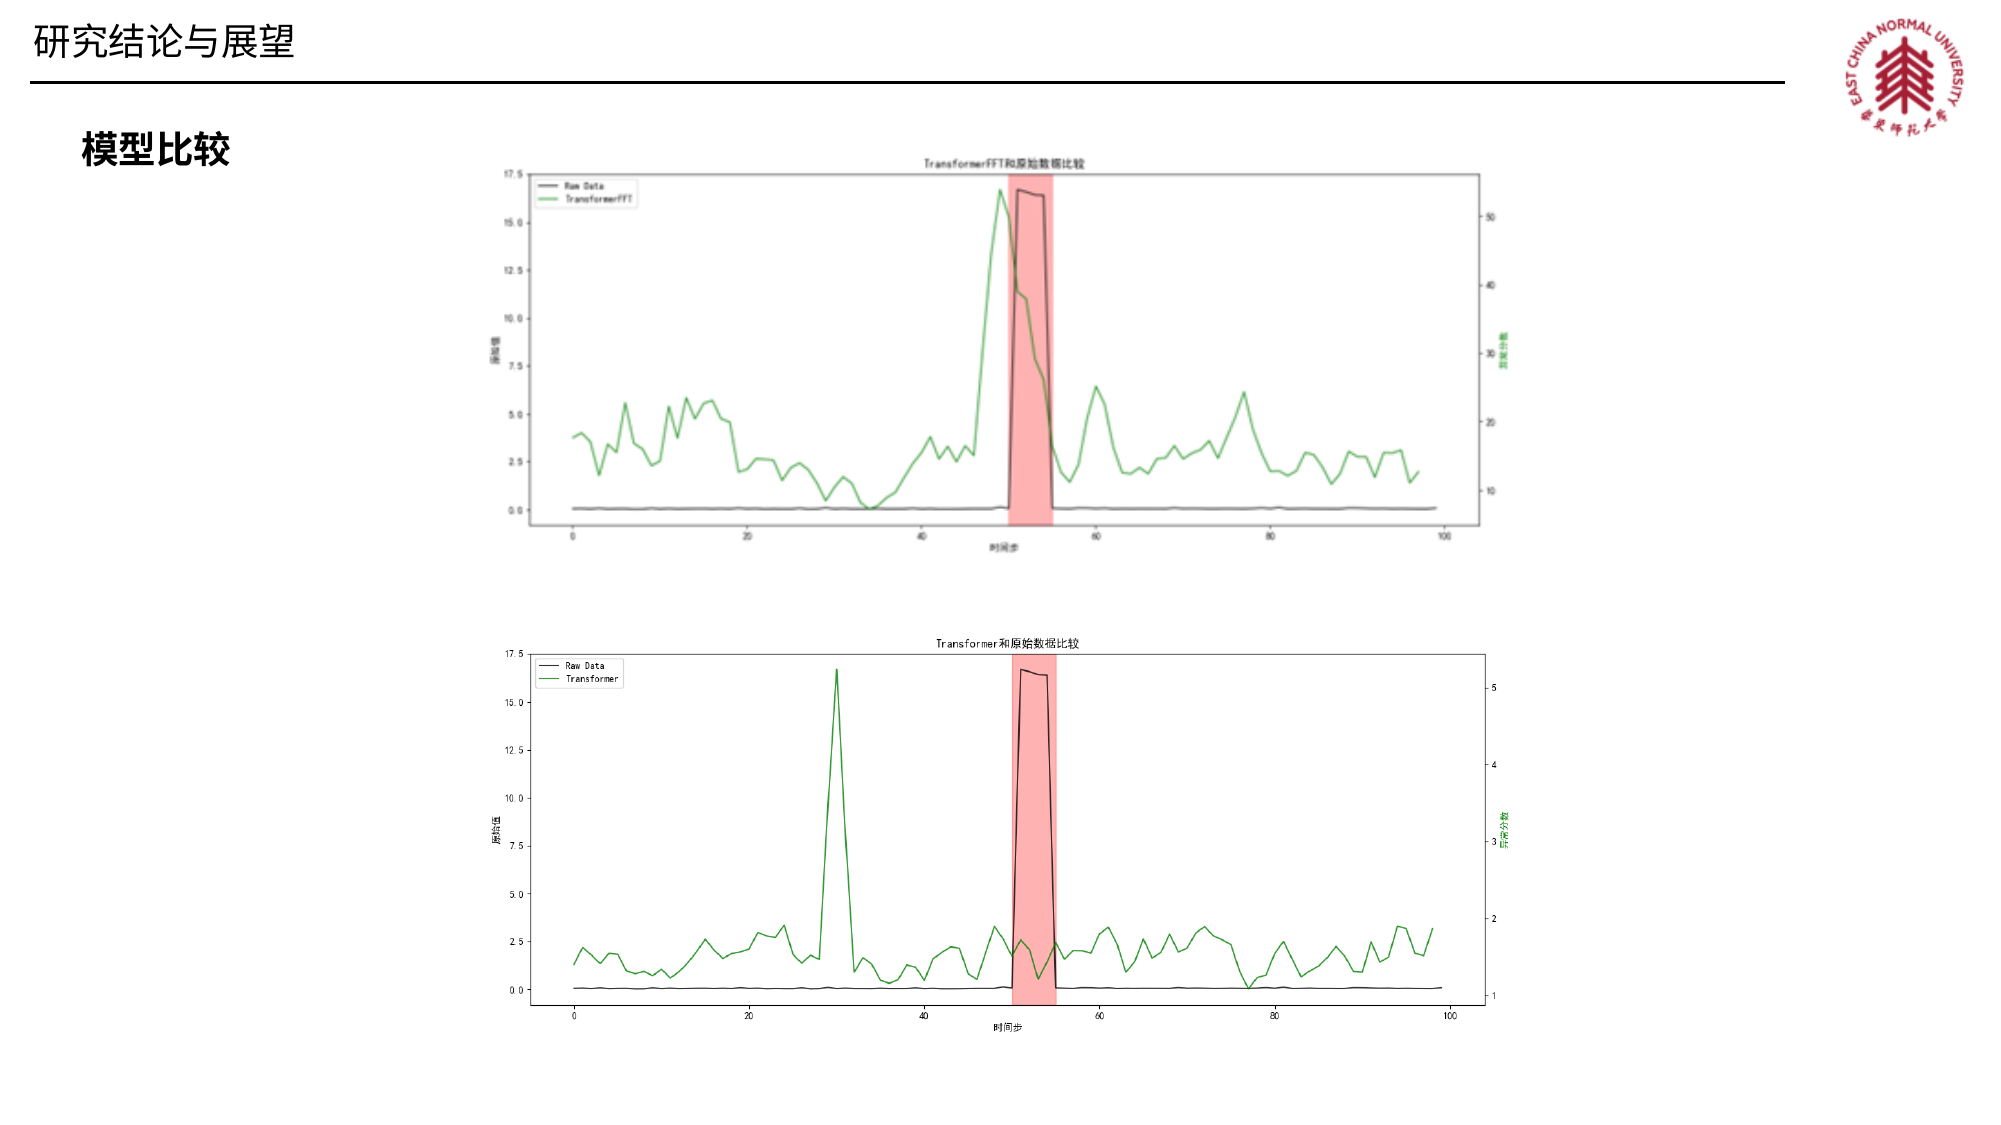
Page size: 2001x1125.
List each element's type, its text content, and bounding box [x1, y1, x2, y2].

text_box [19, 10, 1786, 83]
picture [481, 148, 1519, 565]
picture [1831, 10, 1981, 150]
text_box 模型比较 [66, 118, 272, 179]
picture [481, 627, 1519, 1043]
